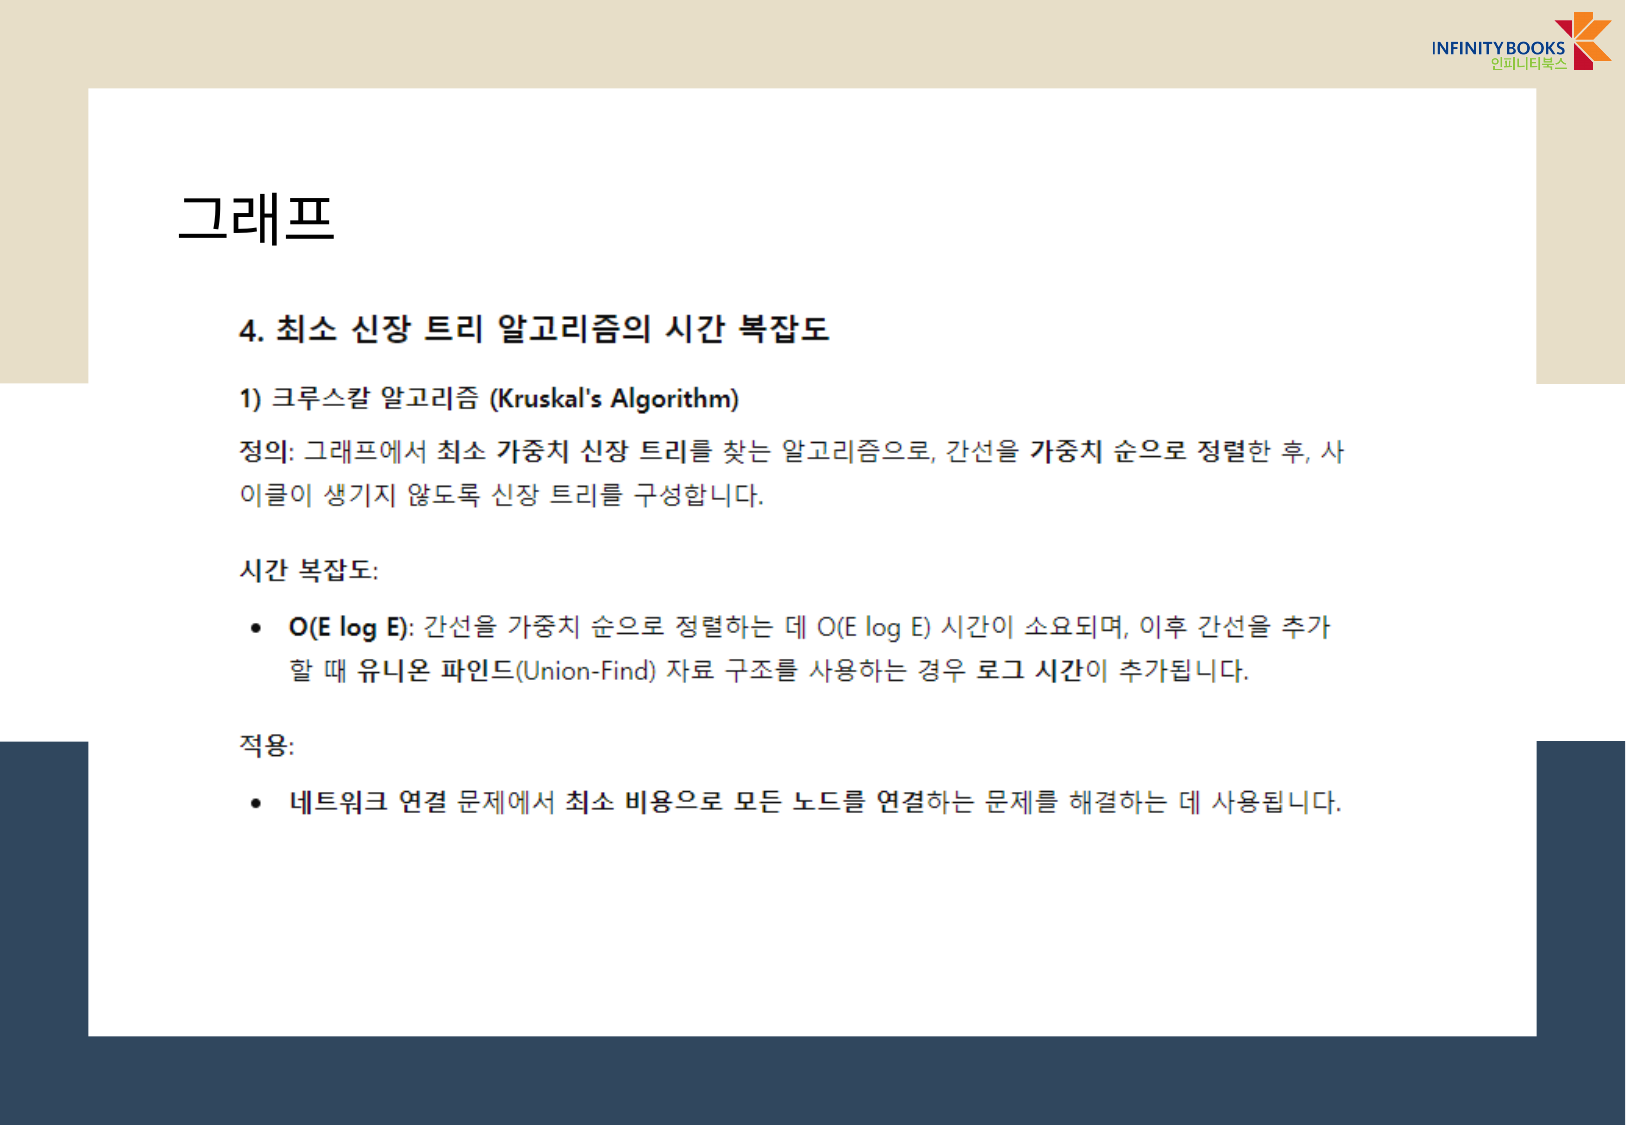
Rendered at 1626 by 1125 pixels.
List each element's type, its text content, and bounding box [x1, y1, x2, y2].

picture [1433, 12, 1612, 70]
picture [192, 287, 1433, 838]
text_box 그래프 [161, 176, 861, 261]
